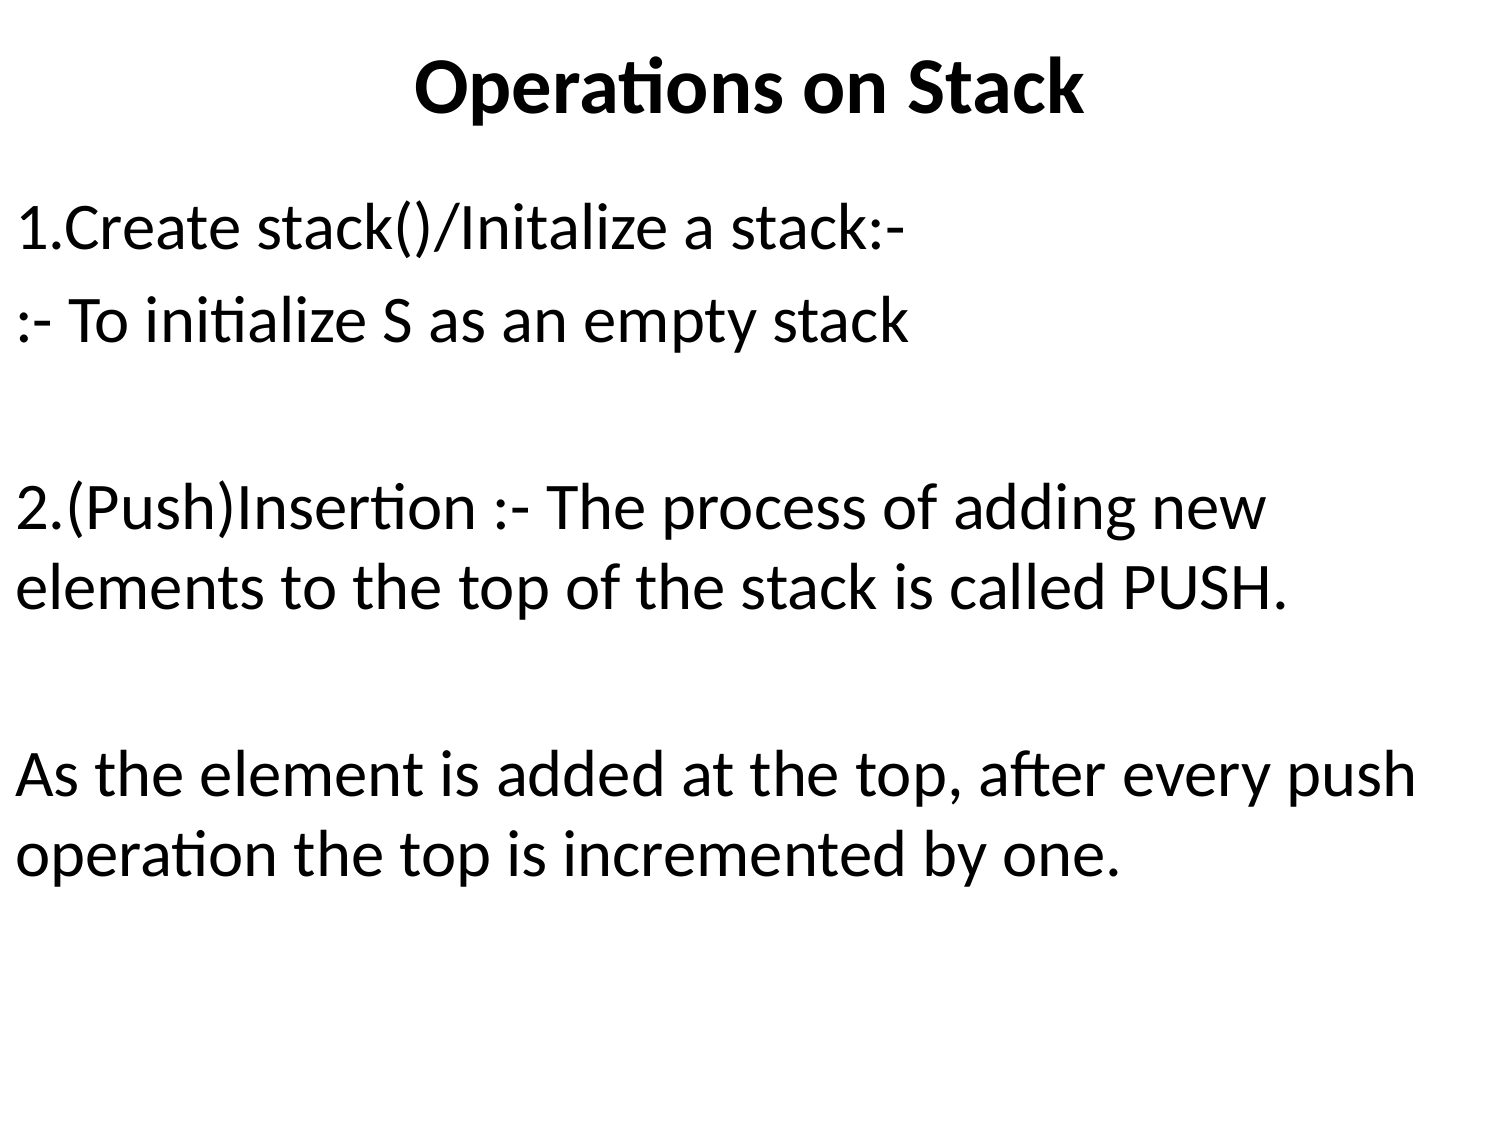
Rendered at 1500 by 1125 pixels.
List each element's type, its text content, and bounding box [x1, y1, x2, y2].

list 1.Create stack()/Initalize a stack:- :- To initialize S as an empty stack 2.(Push)Insertion :- The process of adding new elements to the top of the stack is called PUSH. As the element is added at the top, after every push operation the top is incremented by one. [0, 174, 1500, 1025]
title Operations on Stack [75, 24, 1425, 138]
